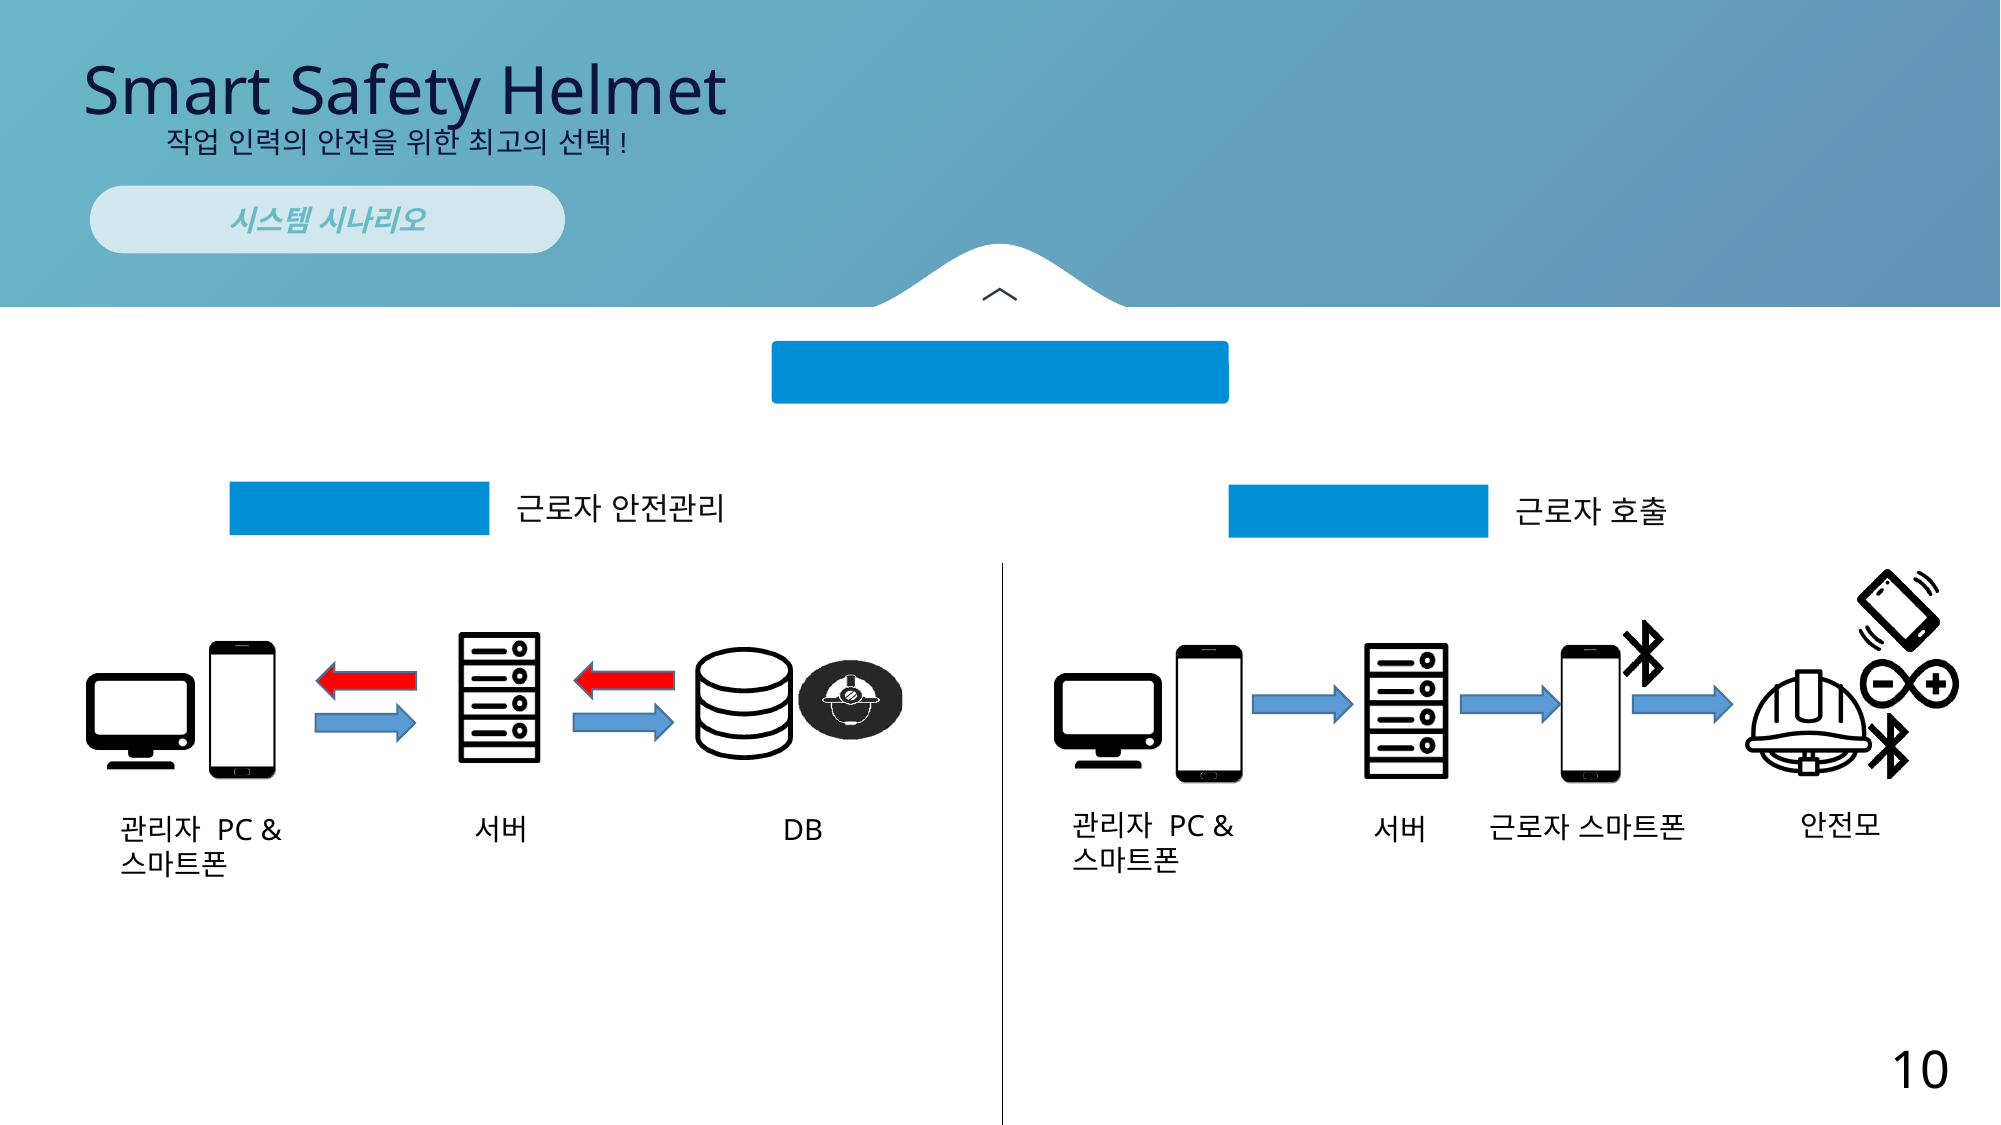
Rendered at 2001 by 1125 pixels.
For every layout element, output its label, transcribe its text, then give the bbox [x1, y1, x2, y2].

text_box 관리자 시나리오 [772, 341, 860, 404]
text_box 근로자 스마트폰 [1475, 802, 1733, 852]
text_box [1542, 573, 1715, 790]
picture [1054, 673, 1162, 773]
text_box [1155, 573, 1348, 790]
text_box Scenario 2 [1228, 484, 1489, 539]
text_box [188, 544, 418, 786]
text_box 작업 인력의 안전을 위한 최고의 선택! [151, 116, 712, 167]
picture [1343, 643, 1469, 779]
slide_number 10 [1514, 1038, 1965, 1099]
text_box 근로자 호출 [1509, 484, 2000, 537]
text_box 안전모 [1785, 800, 2000, 850]
text_box Smart Safety Helmet [52, 40, 760, 136]
text_box 서버 [459, 803, 675, 854]
text_box DB [768, 803, 983, 854]
text_box 서버 [1358, 803, 1573, 854]
picture [438, 632, 560, 763]
text_box [573, 660, 676, 701]
text_box [0, 0, 2000, 308]
text_box 관리자 PC & 스마트폰 [1057, 800, 1273, 885]
picture [86, 673, 195, 773]
picture [686, 647, 903, 763]
picture [1745, 569, 1962, 786]
text_box 관리자 시나리오 [1140, 341, 1229, 404]
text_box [860, 232, 1140, 533]
text_box [1469, 684, 1542, 725]
text_box 관리자 PC & 스마트폰 [105, 804, 321, 889]
text_box 시스템 시나리오 [88, 184, 567, 255]
picture [1610, 620, 1676, 687]
text_box Scenario 1 [229, 481, 490, 536]
text_box [572, 702, 675, 743]
text_box 근로자 안전관리 [510, 481, 1123, 534]
text_box [1715, 685, 1734, 723]
